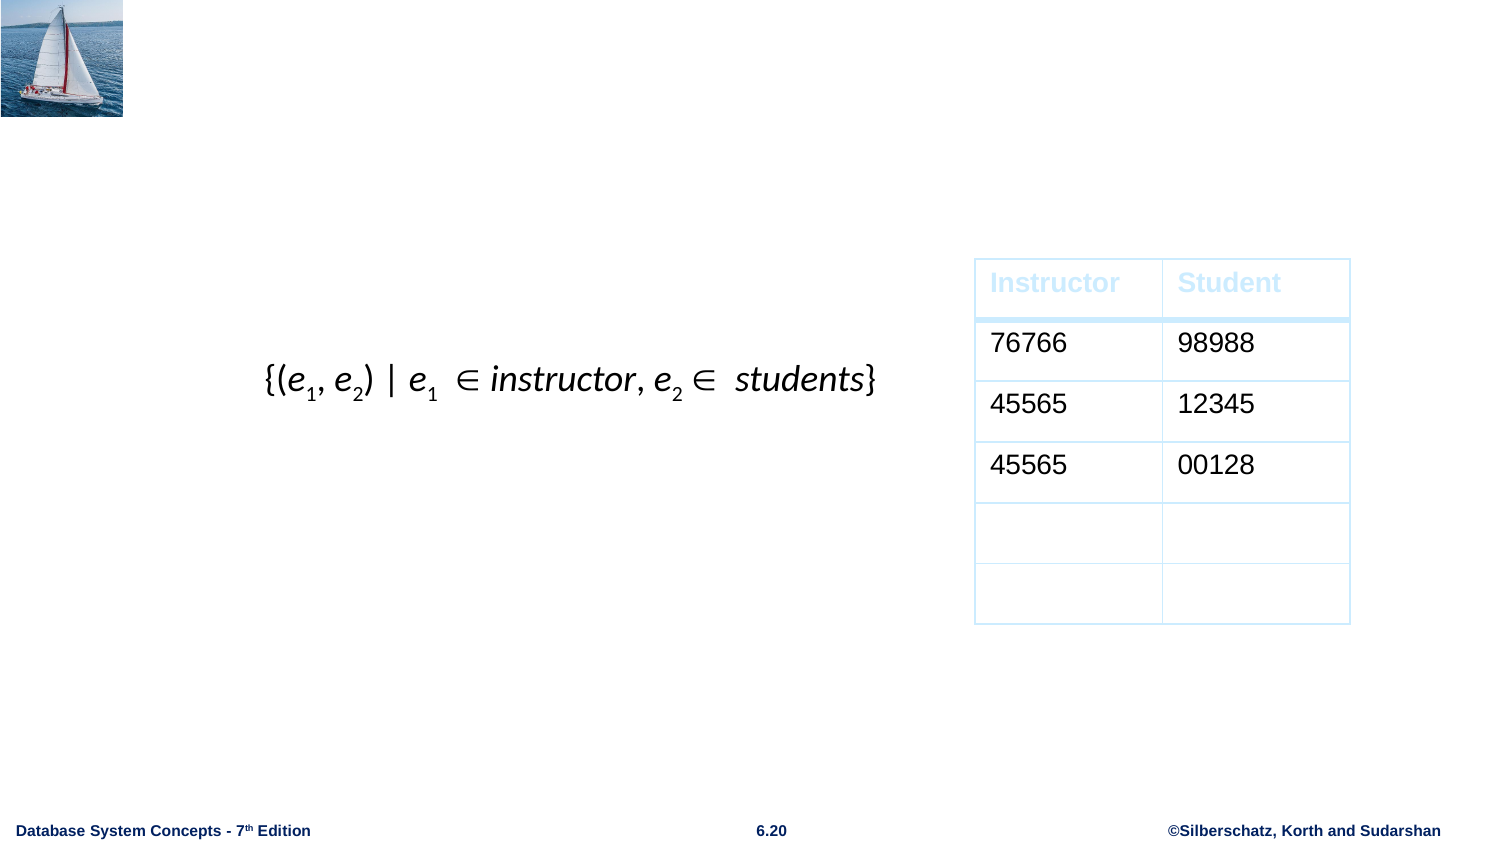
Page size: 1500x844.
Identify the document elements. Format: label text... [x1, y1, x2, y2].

table_cell [976, 564, 1162, 623]
table_cell [1163, 504, 1349, 563]
table_cell 76766 [976, 323, 1162, 380]
table_header Instructor [976, 260, 1162, 317]
table_cell 98988 [1163, 323, 1349, 380]
table_cell 12345 [1163, 382, 1349, 441]
table_cell 45565 [976, 382, 1162, 441]
table_header Student [1163, 260, 1349, 317]
table_cell [1163, 564, 1349, 623]
picture [0, 0, 123, 117]
text_box {(e1, e2) | e1  instructor, e2  students} [99, 346, 974, 458]
table_cell 45565 [976, 443, 1162, 502]
table_cell 00128 [1163, 443, 1349, 502]
table_cell [976, 504, 1162, 563]
